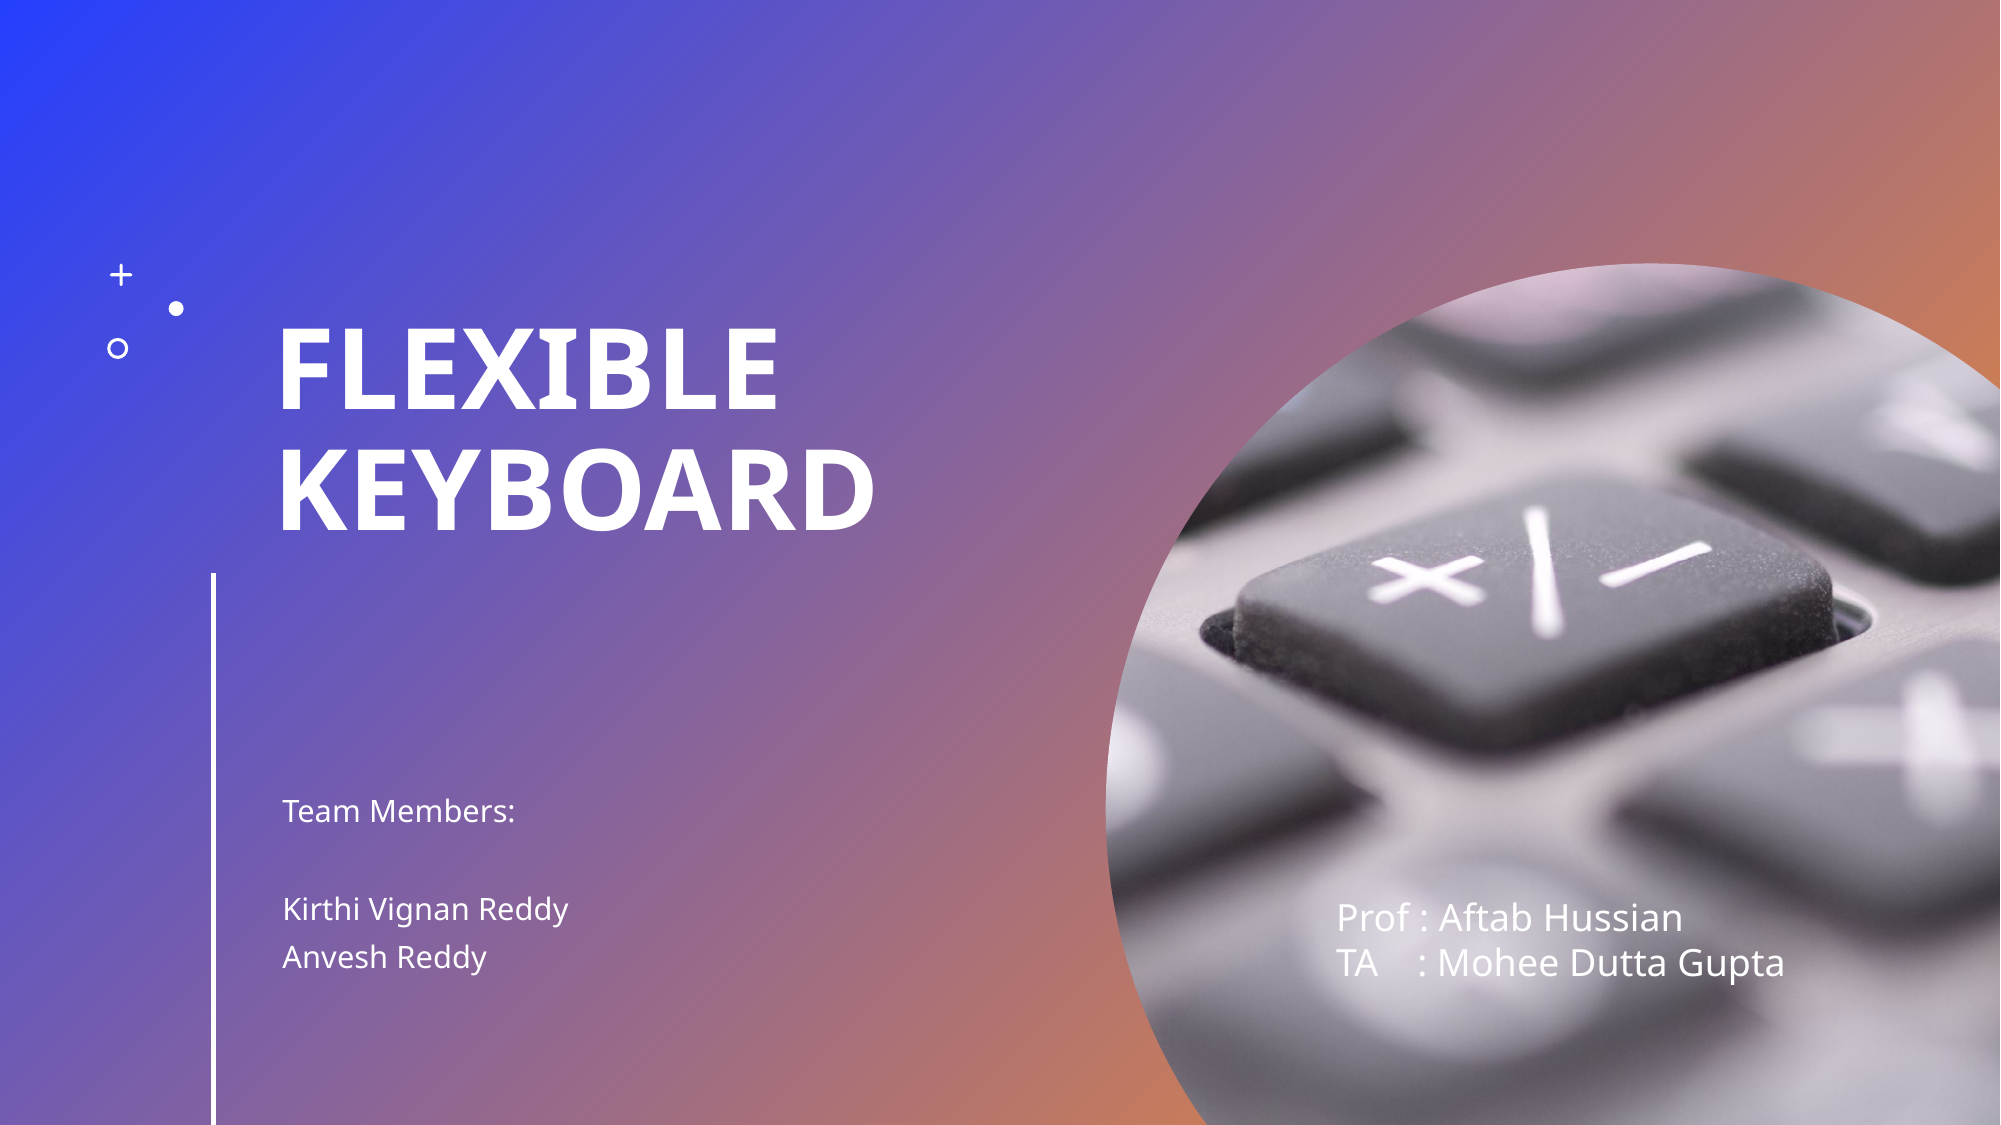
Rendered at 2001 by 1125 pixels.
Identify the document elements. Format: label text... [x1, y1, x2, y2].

text_box [168, 301, 184, 317]
title Flexible keyboard [258, 96, 1130, 563]
text_box [109, 263, 133, 287]
subtitle Team Members: Kirthi Vignan Reddy Anvesh Reddy [267, 788, 1009, 985]
picture [1105, 263, 2000, 1125]
text_box [107, 337, 129, 359]
text_box [0, 0, 2000, 1125]
